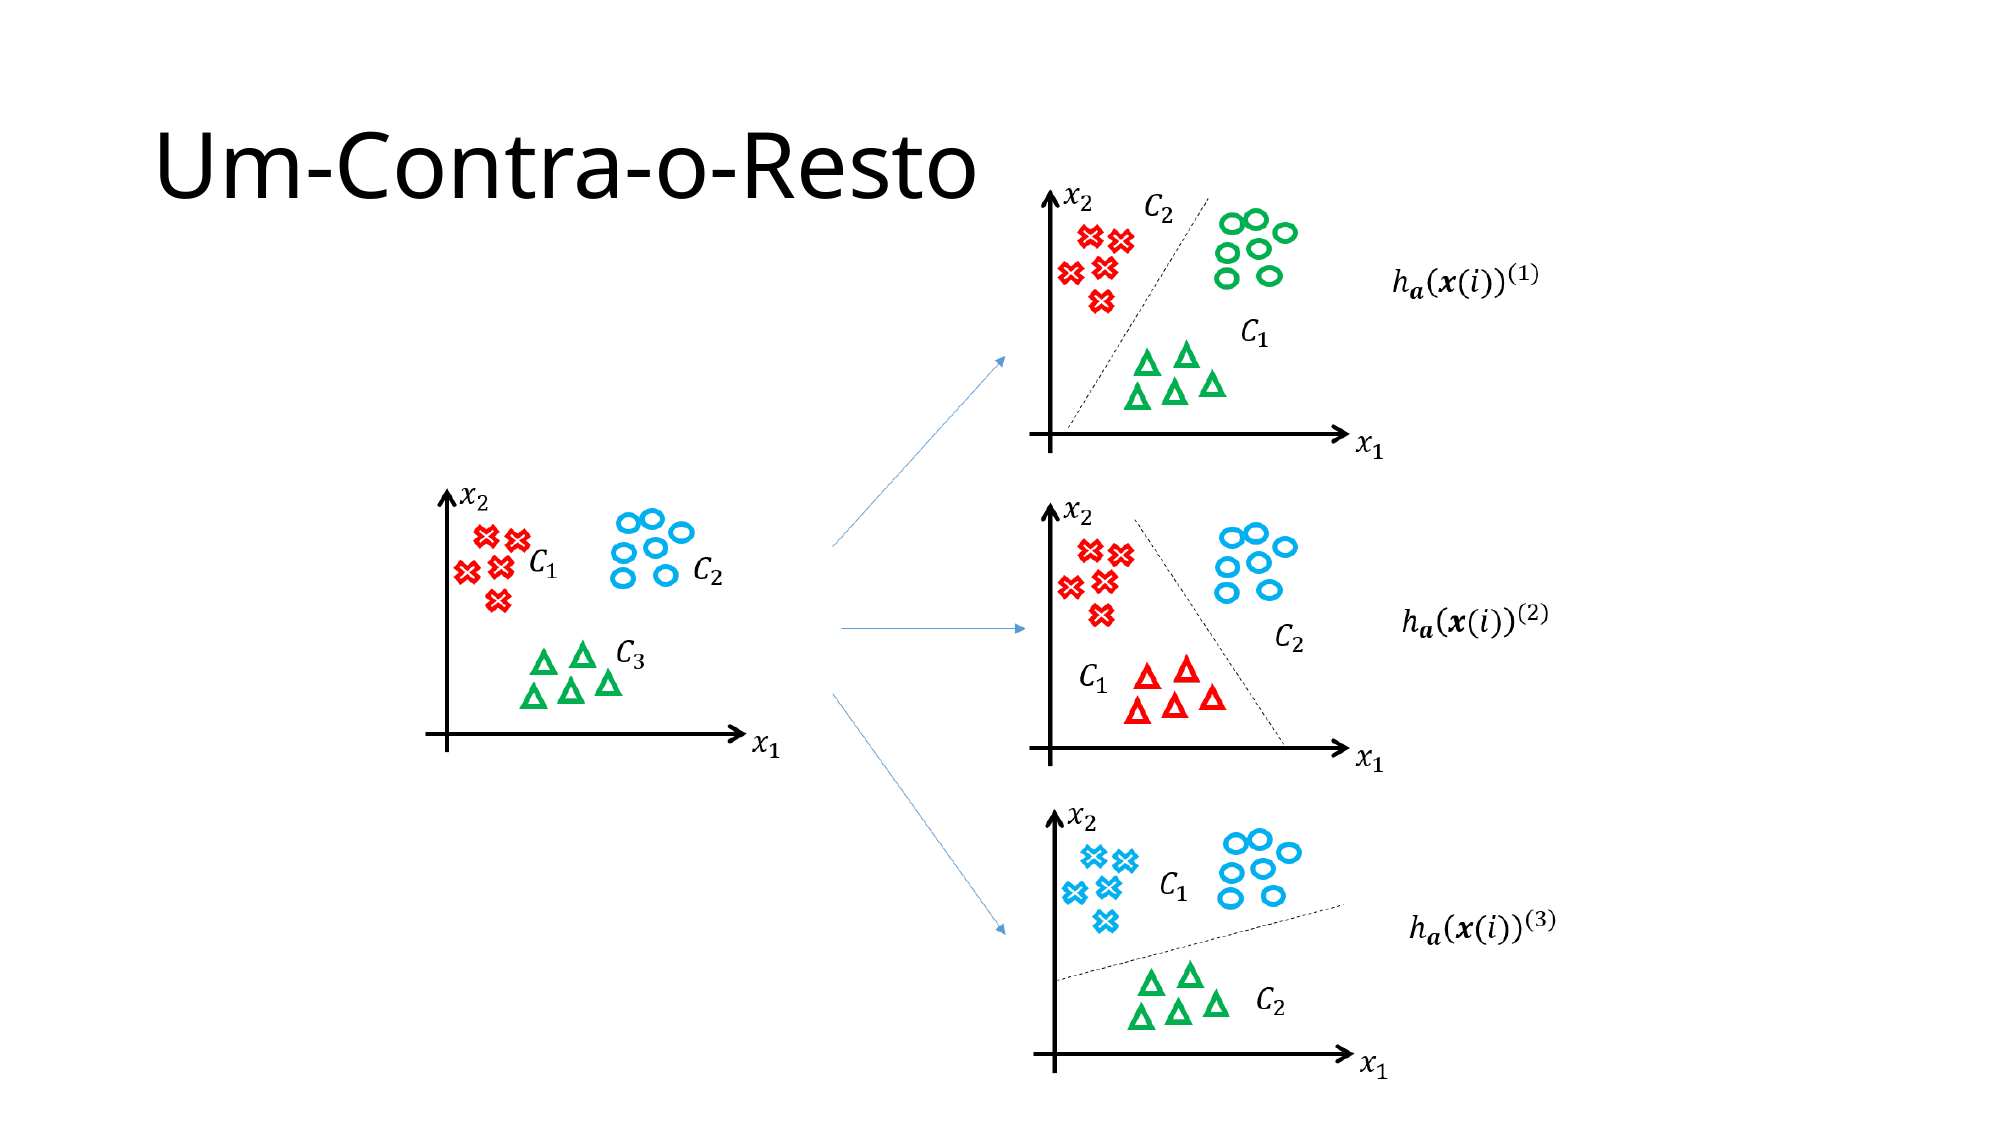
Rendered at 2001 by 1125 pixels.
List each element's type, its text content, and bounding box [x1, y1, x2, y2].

picture [425, 168, 1575, 1086]
title Um-Contra-o-Resto [137, 59, 1863, 278]
